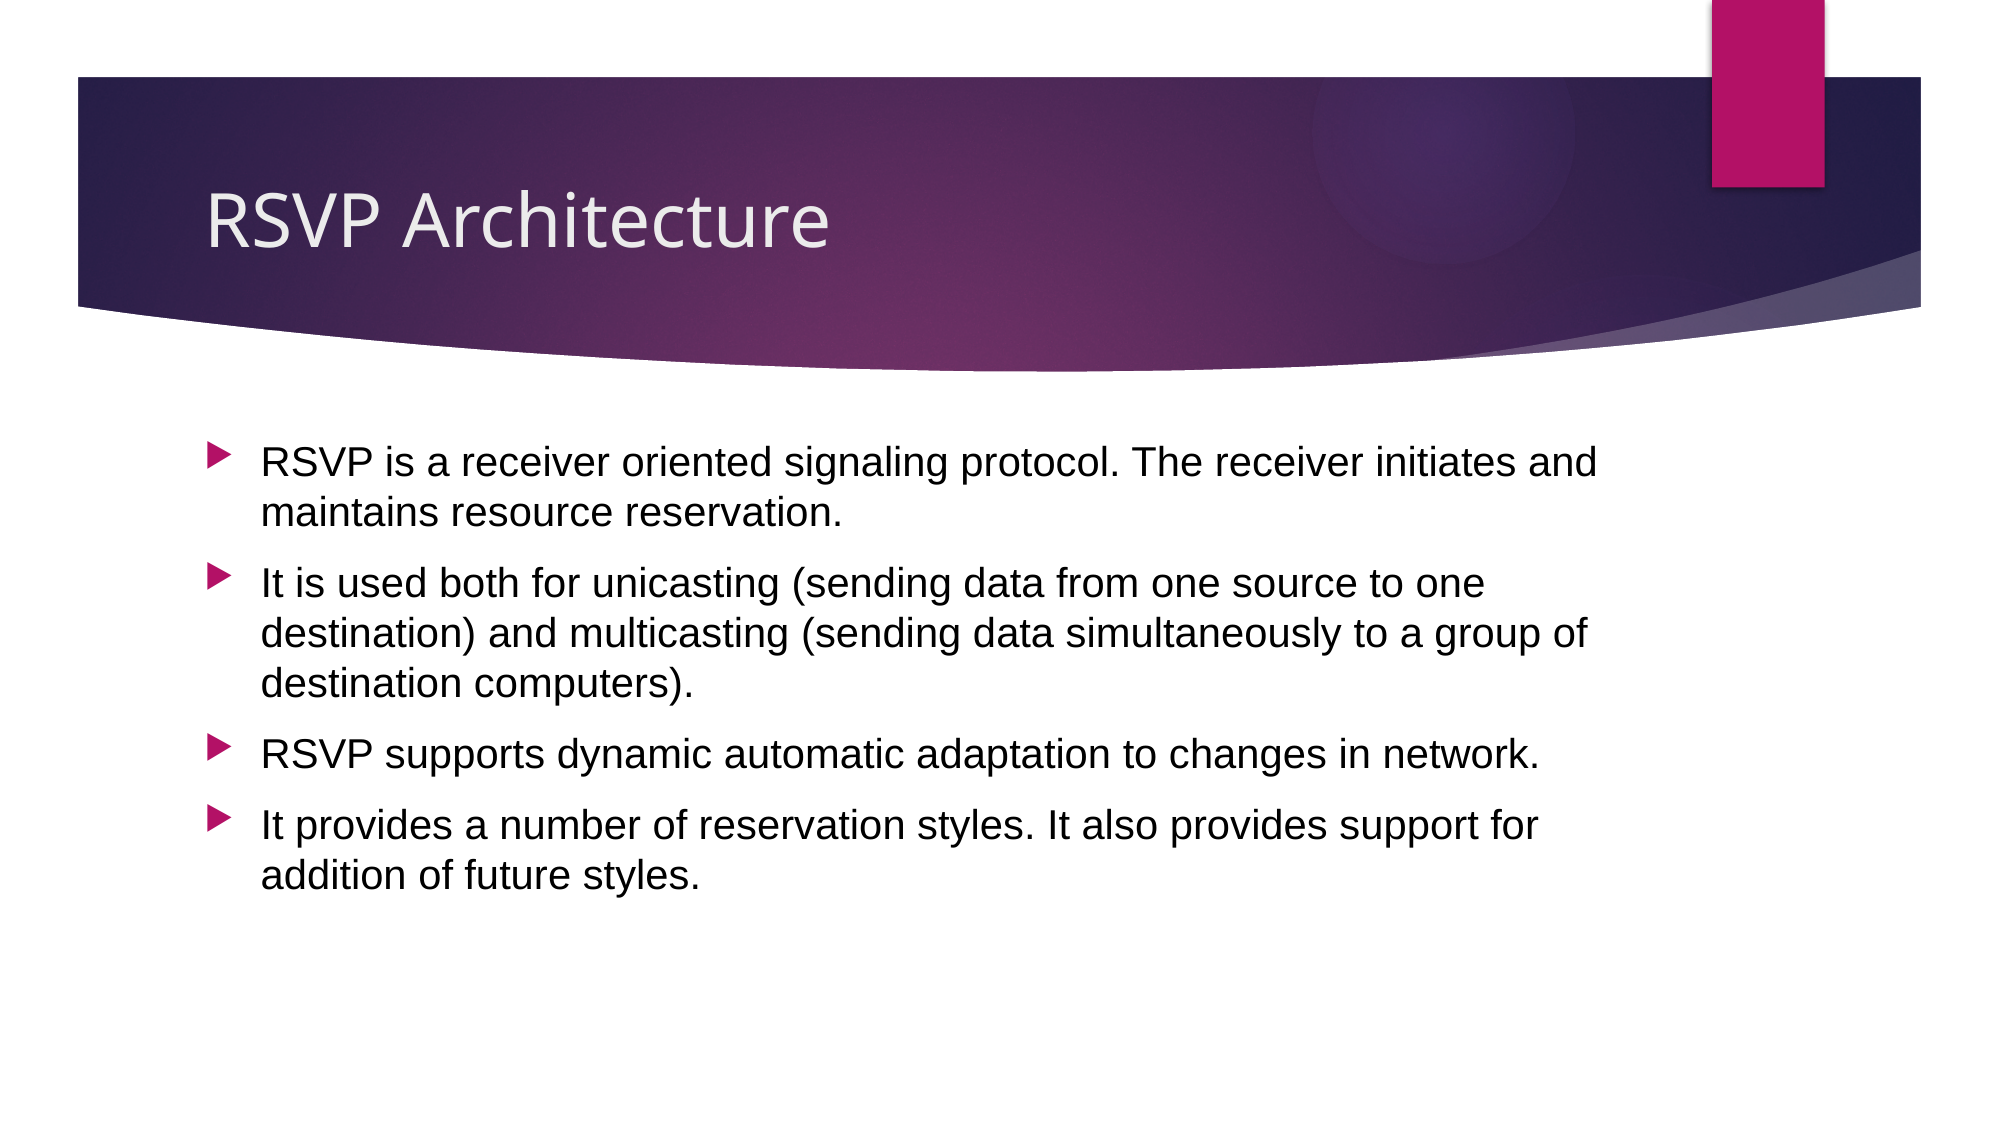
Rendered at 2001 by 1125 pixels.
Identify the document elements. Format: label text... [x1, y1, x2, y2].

list RSVP is a receiver oriented signaling protocol. The receiver initiates and maintains resource reservation. It is used both for unicasting (sending data from one source to one destination) and multicasting (sending data simultaneously to a group of destination computers). RSVP supports dynamic automatic adaptation to changes in network. It provides a number of reservation styles. It also provides support for addition of future styles. [189, 427, 1638, 988]
title RSVP Architecture [189, 159, 1627, 276]
